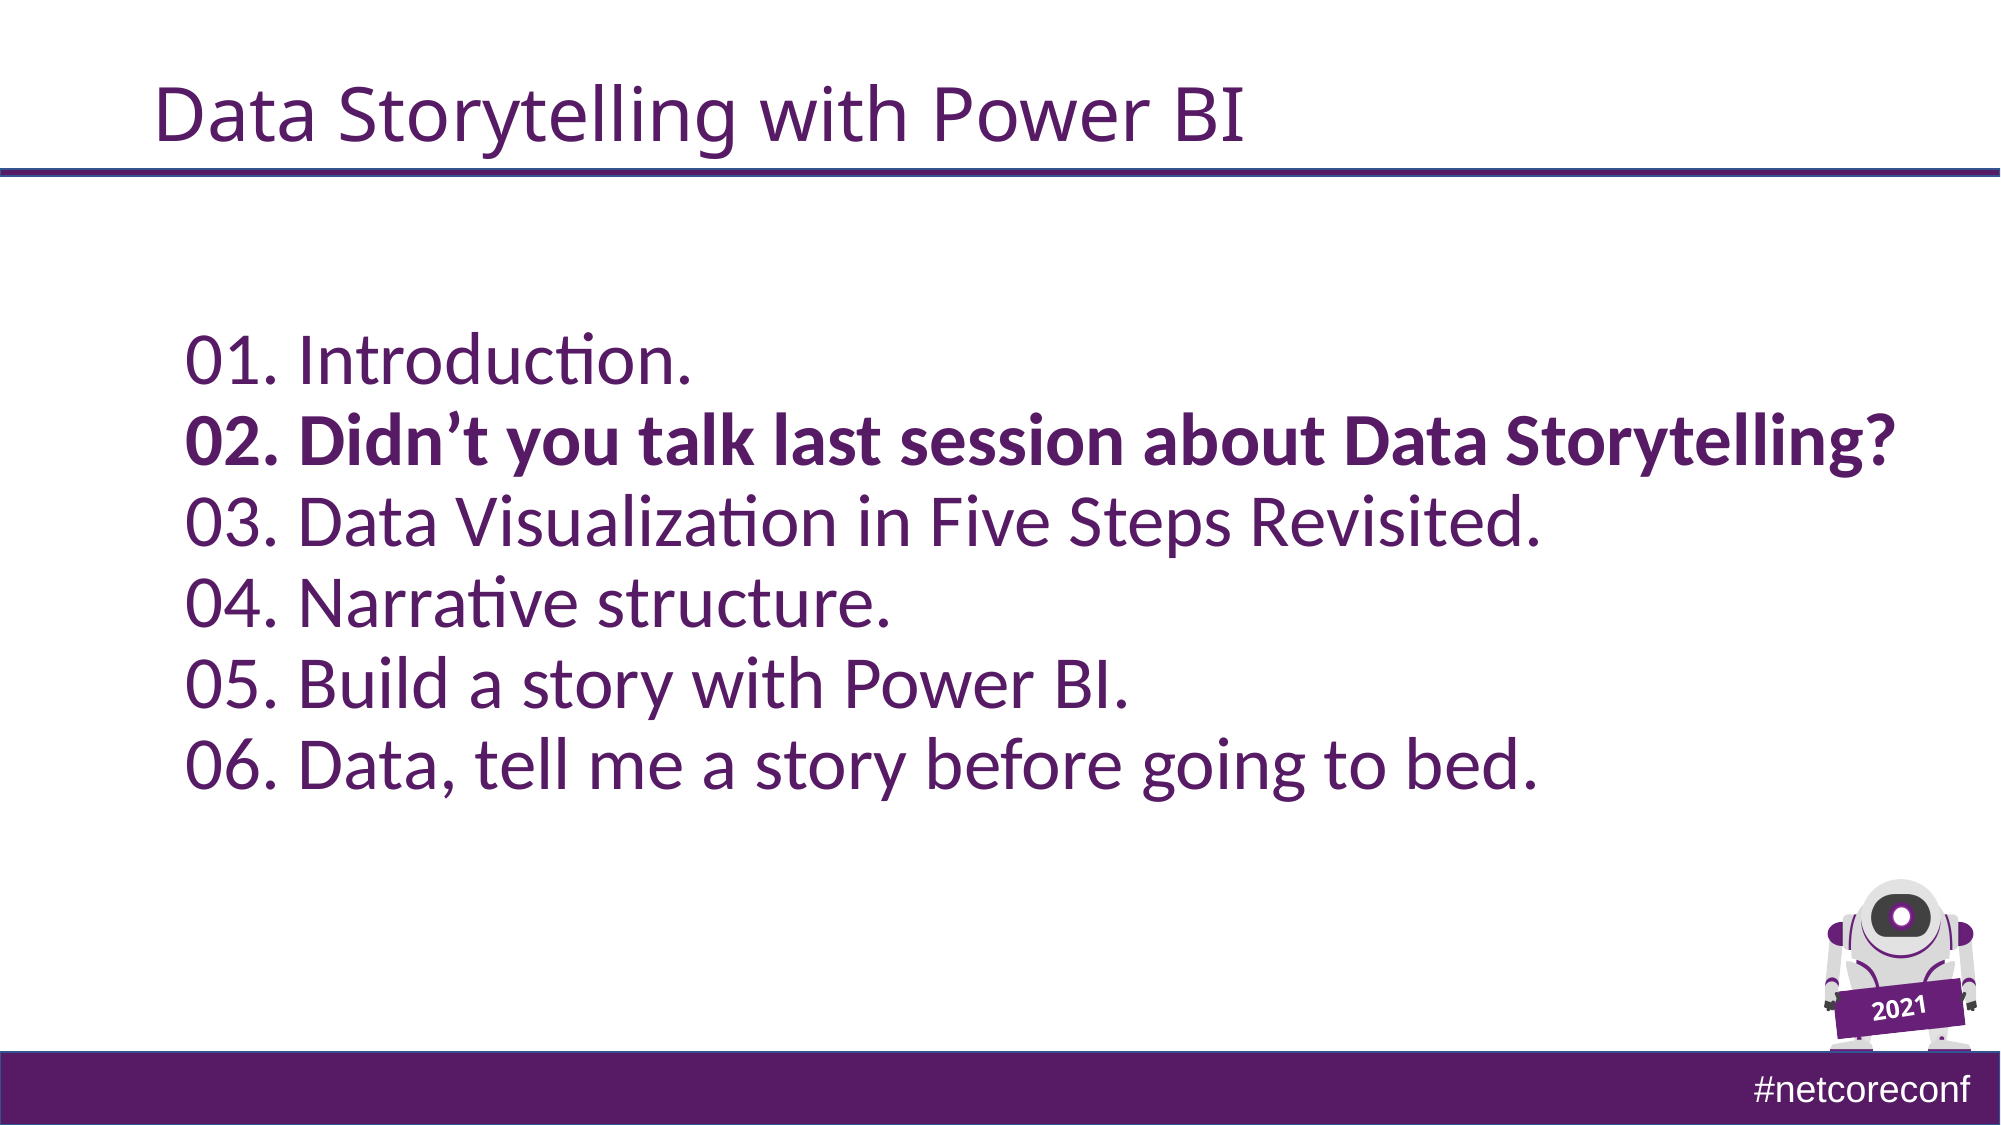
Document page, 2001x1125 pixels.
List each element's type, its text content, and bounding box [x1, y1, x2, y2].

picture [1824, 879, 1977, 1051]
text_box 01. Introduction. 02. Didn’t you talk last session about Data Storytelling? 03. Data Visualization in Five Steps Revisited. 04. Narrative structure. 05. Build a story with Power BI. 06. Data, tell me a story before going to bed. [170, 244, 1921, 881]
title Data Storytelling with Power BI [137, 20, 1863, 213]
